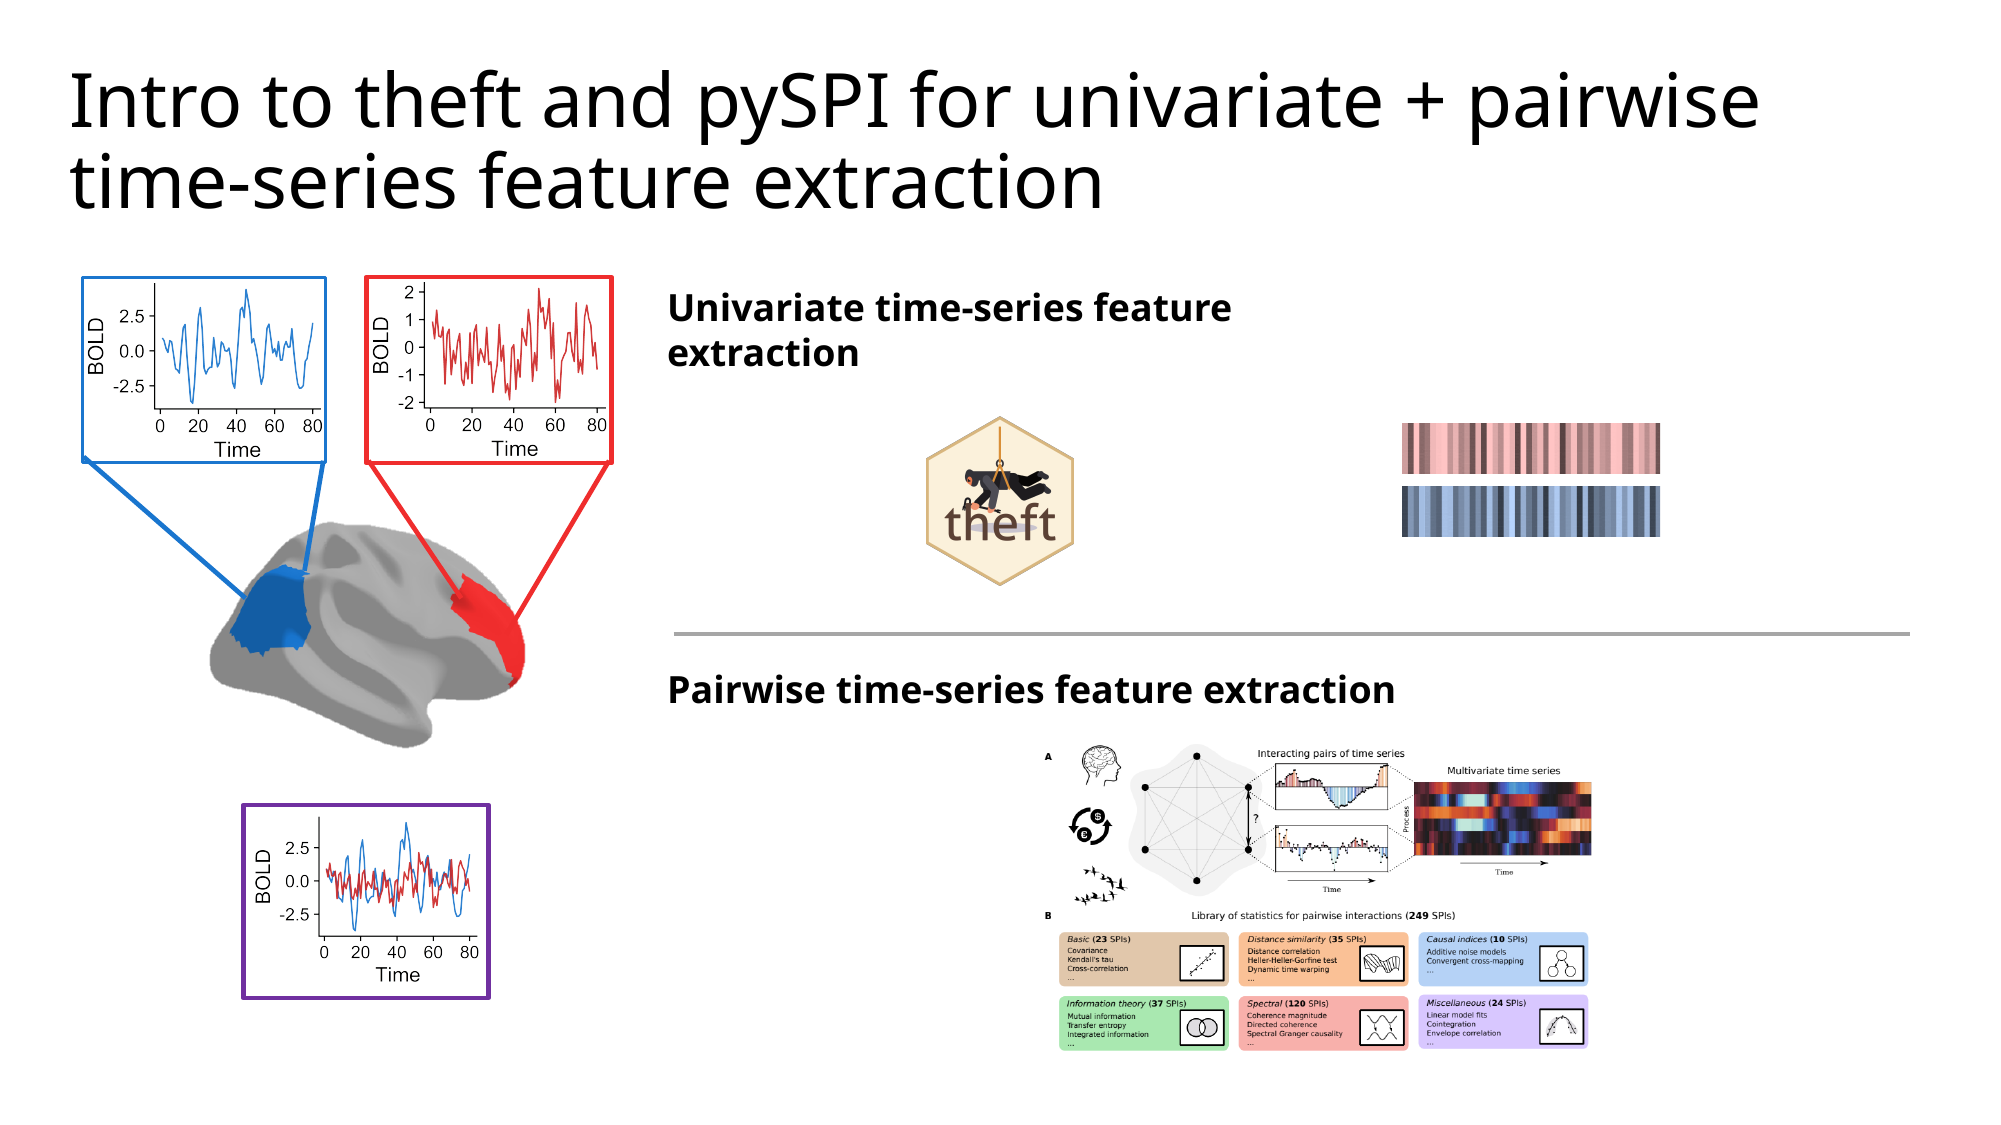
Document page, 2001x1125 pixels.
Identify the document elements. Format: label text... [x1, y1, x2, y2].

picture [926, 416, 1074, 586]
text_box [83, 456, 246, 599]
title Intro to theft and pySPI for univariate + pairwise time-series feature extraction [54, 34, 1780, 253]
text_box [368, 460, 462, 599]
picture [368, 279, 610, 461]
picture [1402, 486, 1661, 537]
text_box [506, 460, 610, 635]
picture [1402, 423, 1661, 474]
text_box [304, 460, 324, 571]
picture [245, 807, 487, 996]
picture [83, 279, 325, 461]
text_box Pairwise time-series feature extraction [652, 658, 1424, 719]
picture [203, 516, 528, 752]
text_box Univariate time-series feature extraction [652, 277, 1424, 382]
picture [1038, 741, 1597, 1061]
